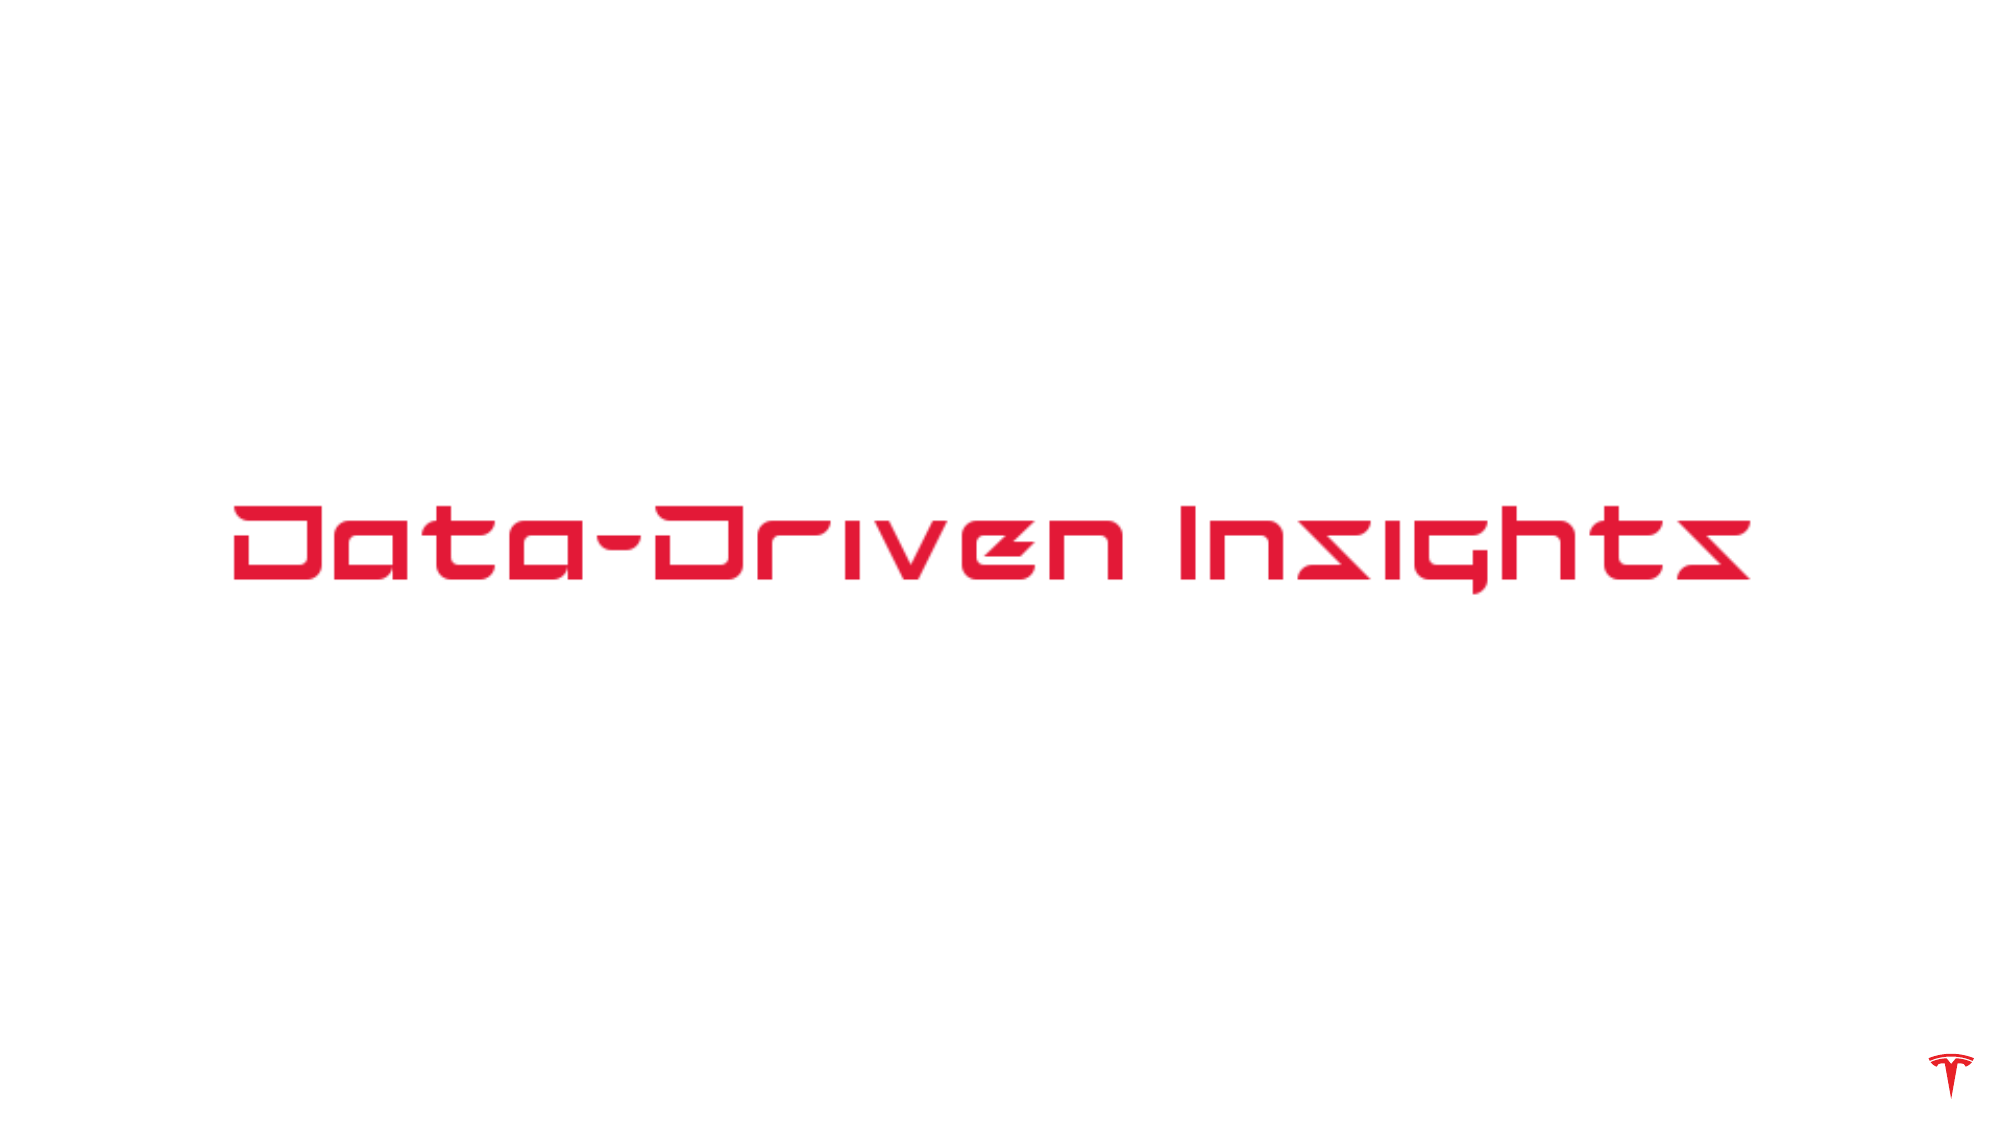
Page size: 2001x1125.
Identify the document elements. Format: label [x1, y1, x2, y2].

picture [218, 452, 1782, 641]
